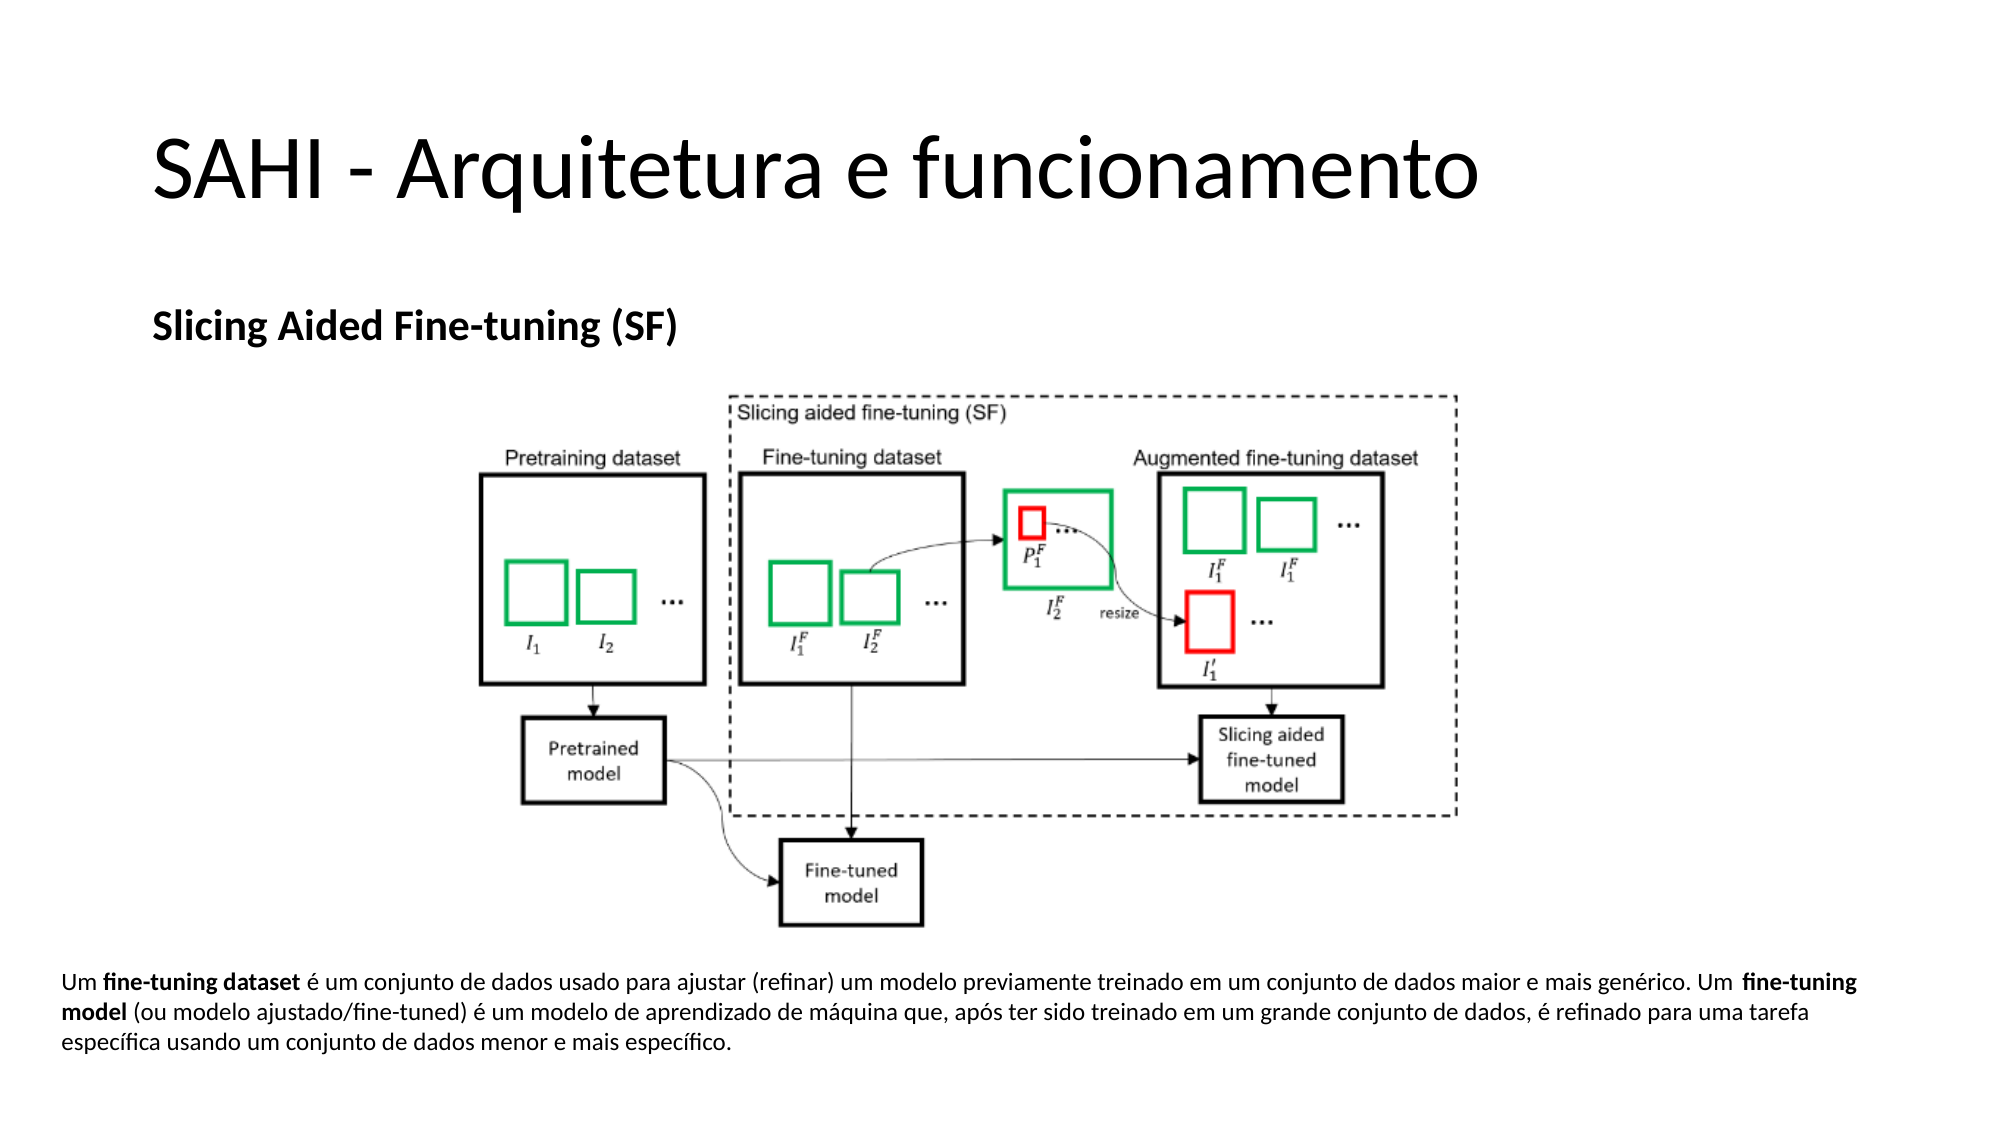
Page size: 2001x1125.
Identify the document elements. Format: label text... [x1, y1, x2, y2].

title SAHI - Arquitetura e funcionamento [137, 59, 1863, 278]
picture [460, 381, 1474, 945]
list Slicing Aided Fine-tuning (SF) [137, 299, 1863, 381]
text_box Um fine-tuning dataset é um conjunto de dados usado para ajustar (refinar) um modelo previamente treinado em um conjunto de dados maior e mais genérico. Um fine-tuning model (ou modelo ajustado/fine-tuned) é um modelo de aprendizado de máquina que, após ter sido treinado em um grande conjunto de dados, é refinado para uma tarefa específica usando um conjunto de dados menor e mais específico. [46, 950, 1888, 1071]
